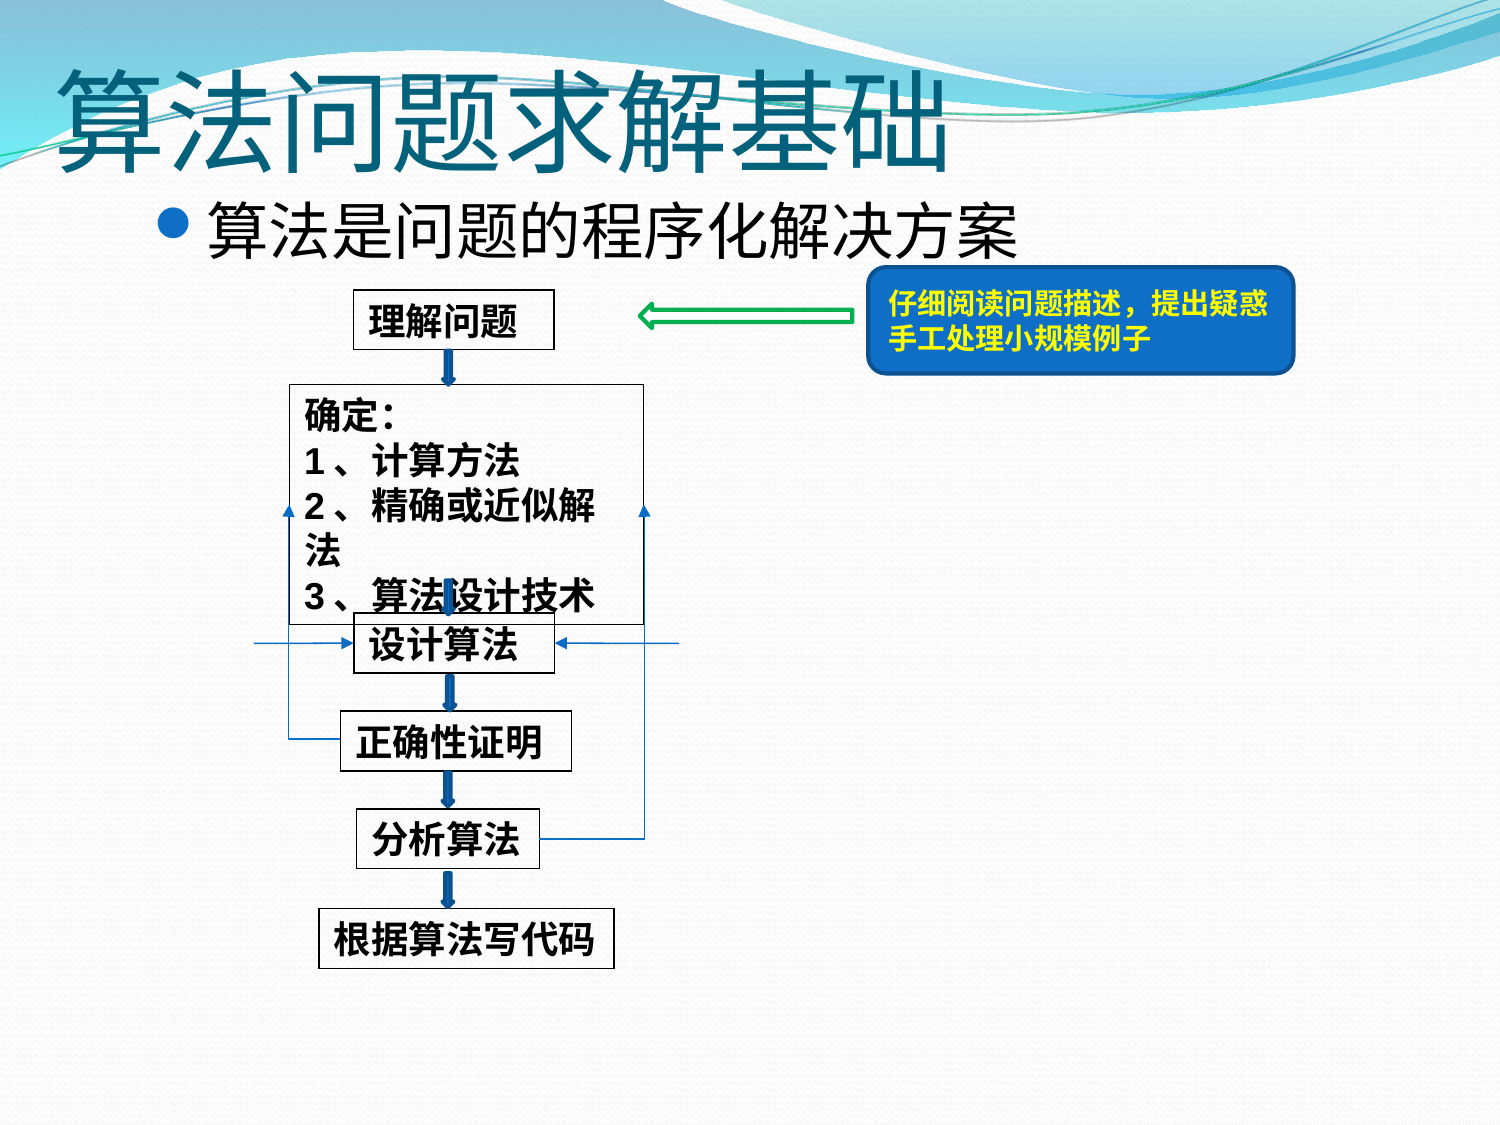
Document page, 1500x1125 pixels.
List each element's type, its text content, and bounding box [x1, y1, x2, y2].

title 算法问题求解基础 [52, 0, 1404, 188]
text_box 仔细阅读问题描述，提出疑惑 手工处理小规模例子 [866, 265, 1296, 376]
picture [0, 0, 1500, 1125]
list 算法是问题的程序化解决方案 [73, 184, 1424, 956]
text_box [253, 289, 680, 970]
text_box [685, 307, 855, 325]
